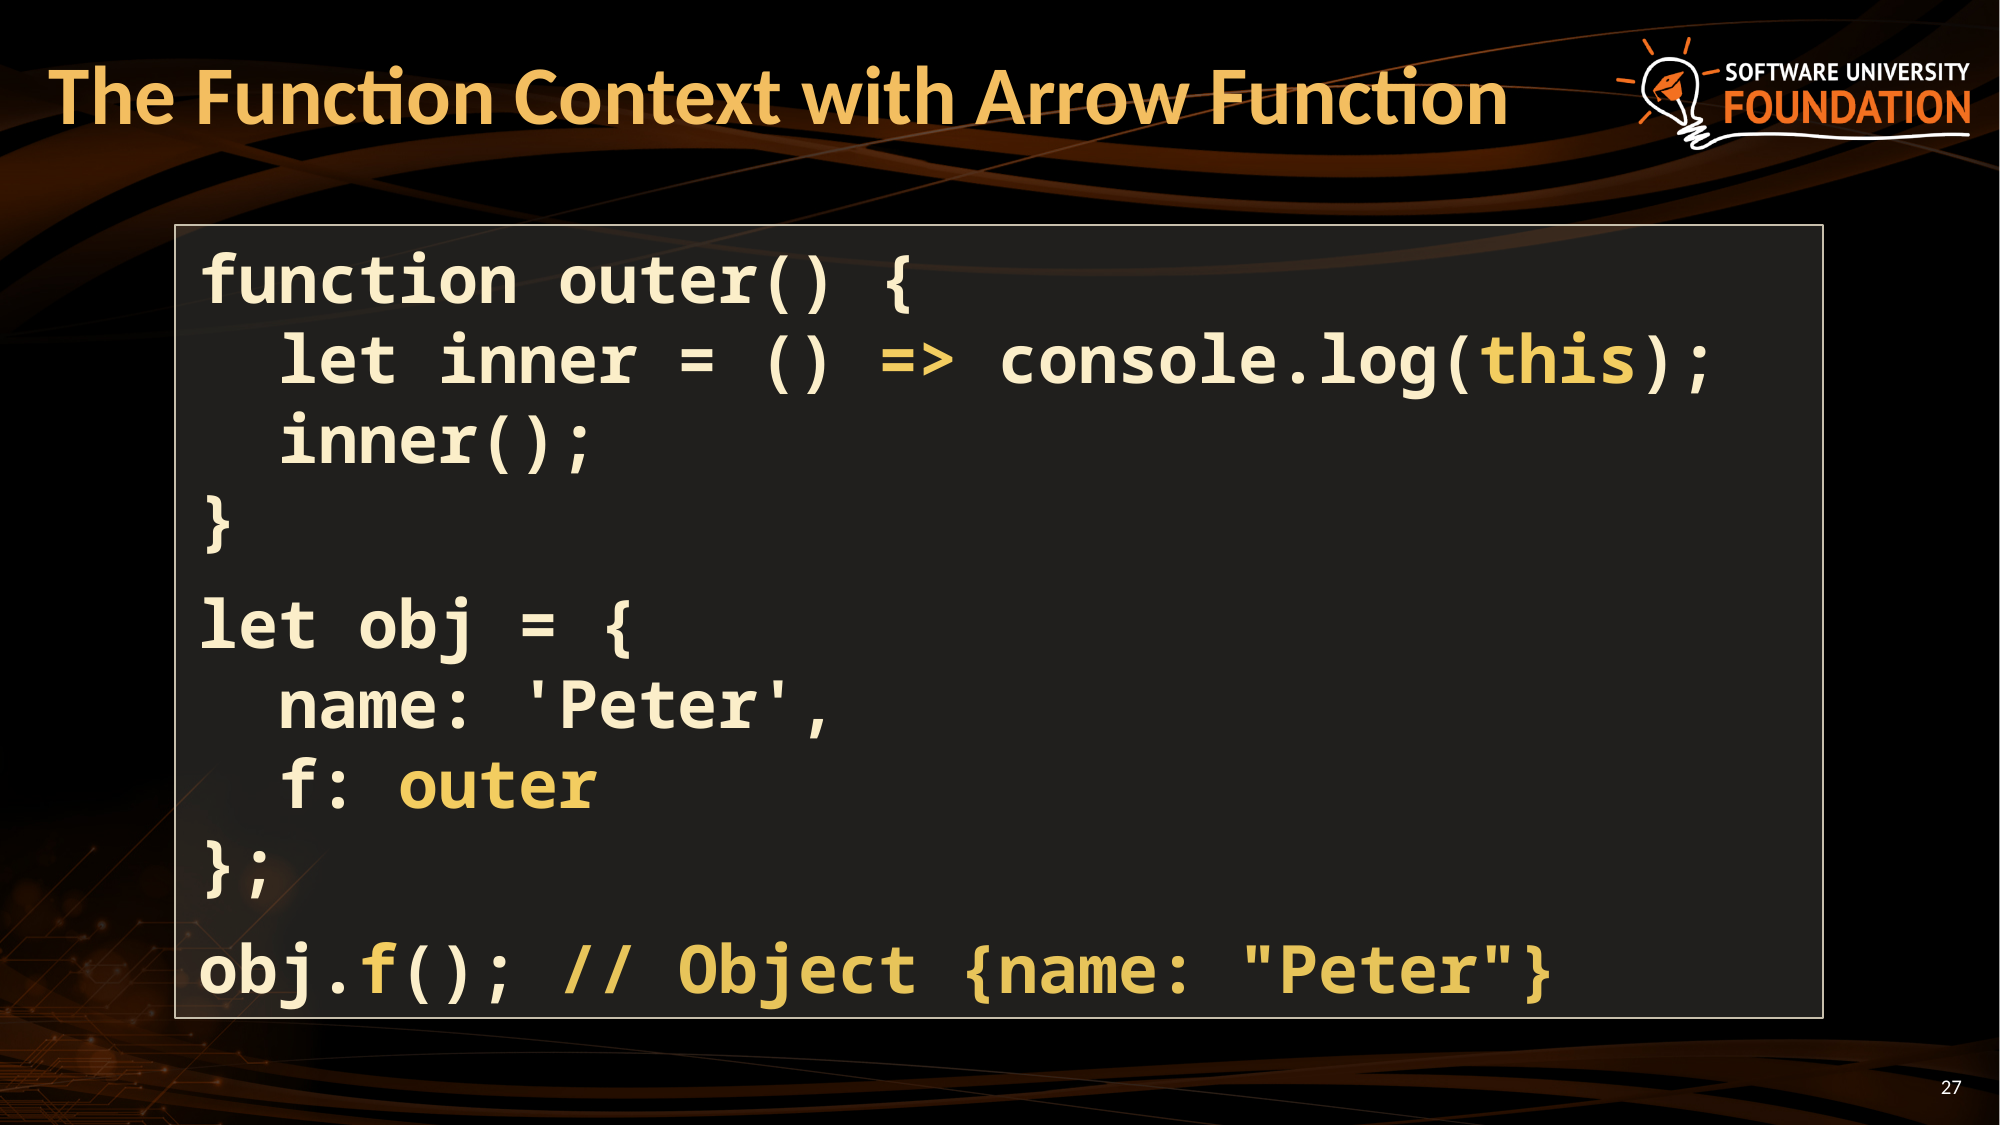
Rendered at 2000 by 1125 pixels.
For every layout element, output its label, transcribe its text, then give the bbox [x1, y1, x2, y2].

slide_number 27 [1897, 1070, 1968, 1103]
picture [0, 0, 2000, 1125]
title The Function Context with Arrow Function [30, 6, 1602, 189]
text_box function outer() { let inner = () => console.log(this); inner(); } let obj = { name: 'Peter', f: outer }; obj.f(); // Object {name: "Peter"} [174, 224, 1824, 1019]
